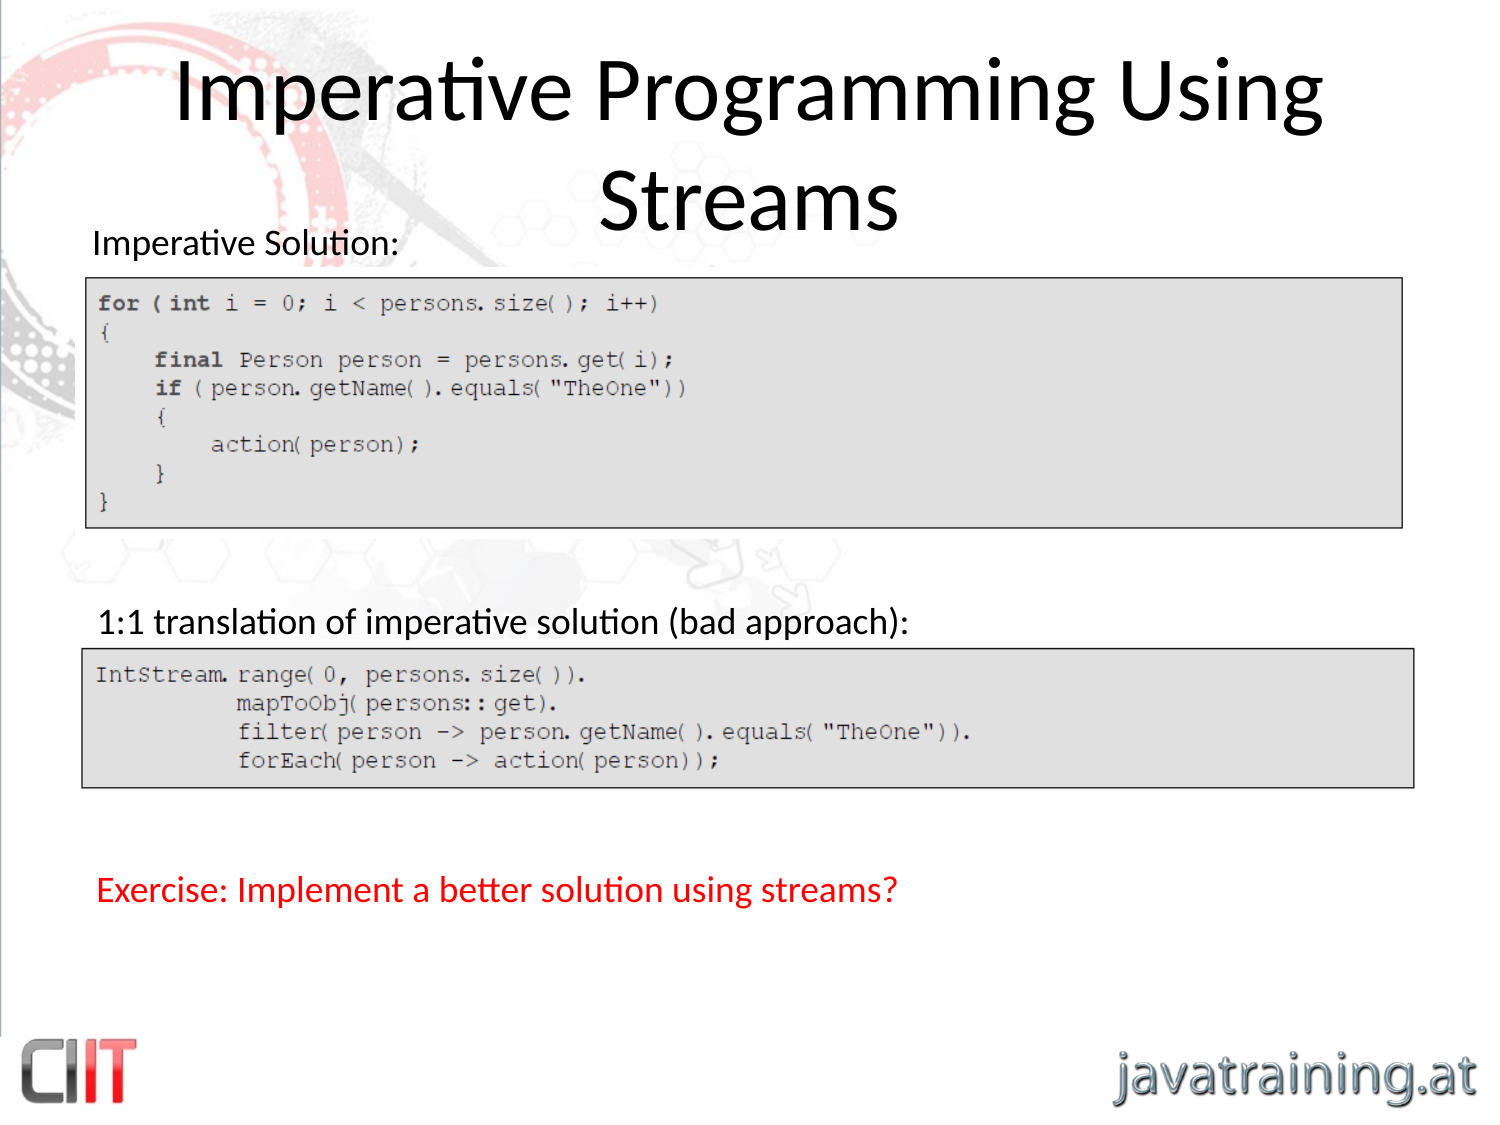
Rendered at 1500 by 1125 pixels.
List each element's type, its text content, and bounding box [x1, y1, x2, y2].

text_box Exercise: Implement a better solution using streams? [81, 857, 916, 918]
text_box Imperative Solution: [77, 210, 416, 265]
picture [0, 0, 1500, 1125]
title Imperative Programming Using Streams [75, 45, 1425, 233]
text_box 1:1 translation of imperative solution (bad approach): [82, 589, 926, 637]
